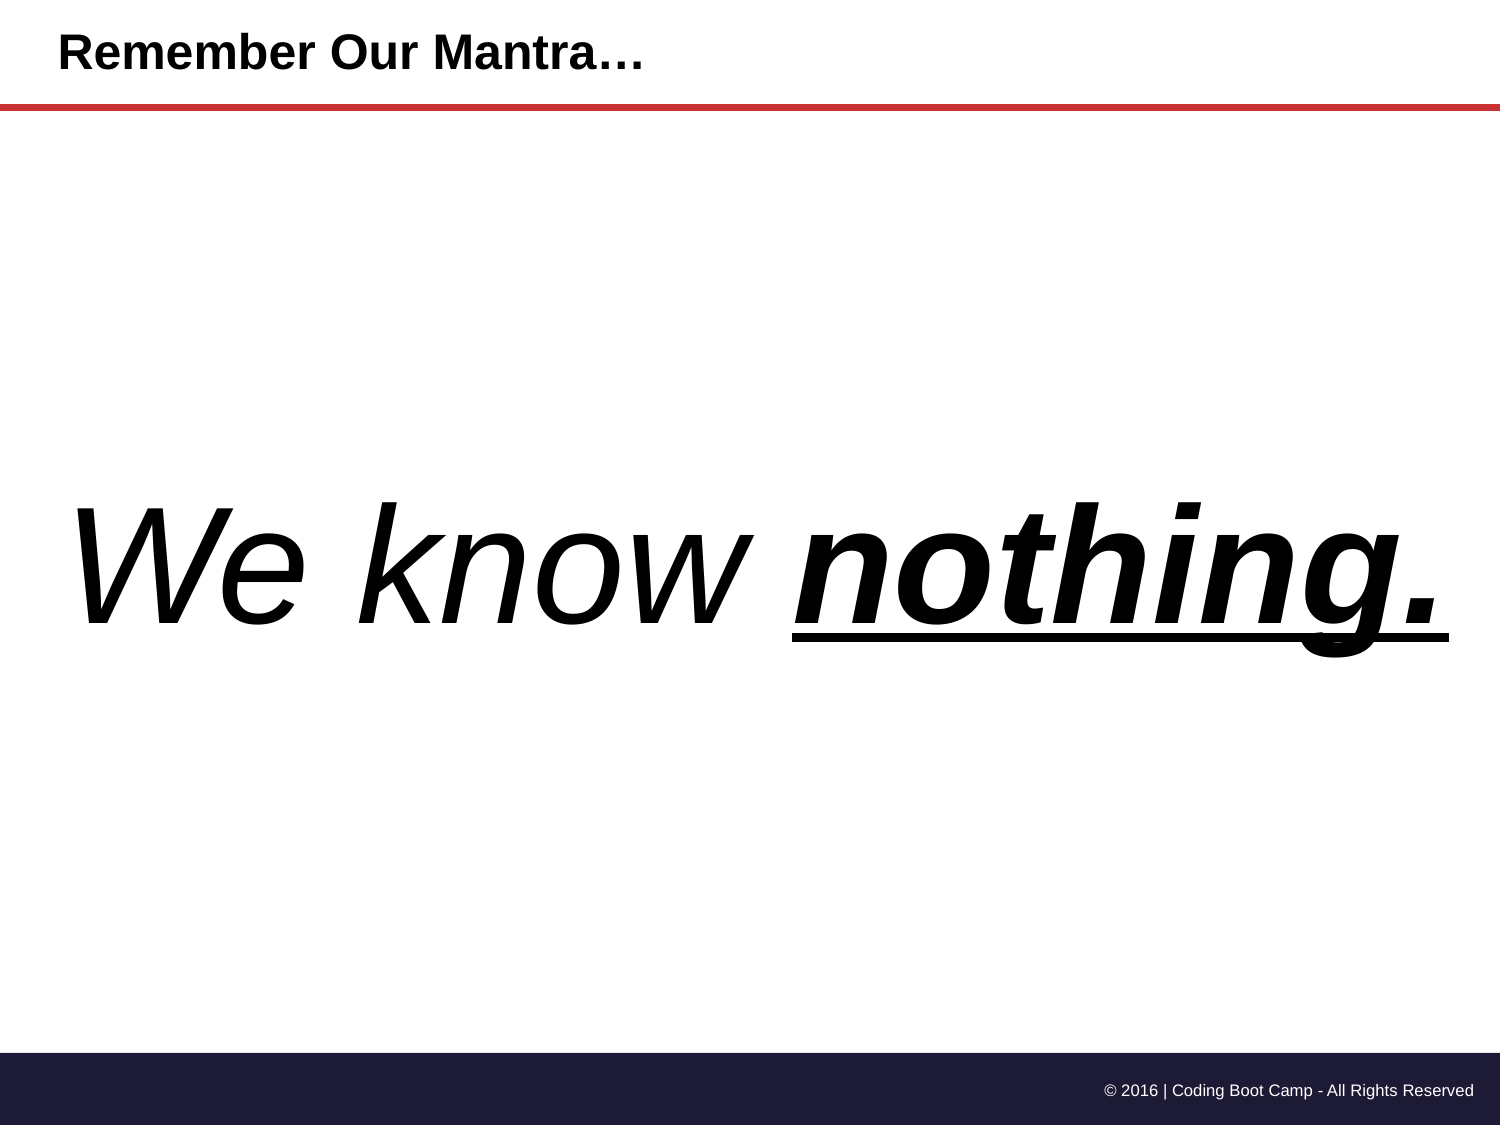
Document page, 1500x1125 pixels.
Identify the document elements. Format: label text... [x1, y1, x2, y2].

text_box We know nothing. [49, 449, 1463, 665]
title Remember Our Mantra… [49, 0, 948, 108]
